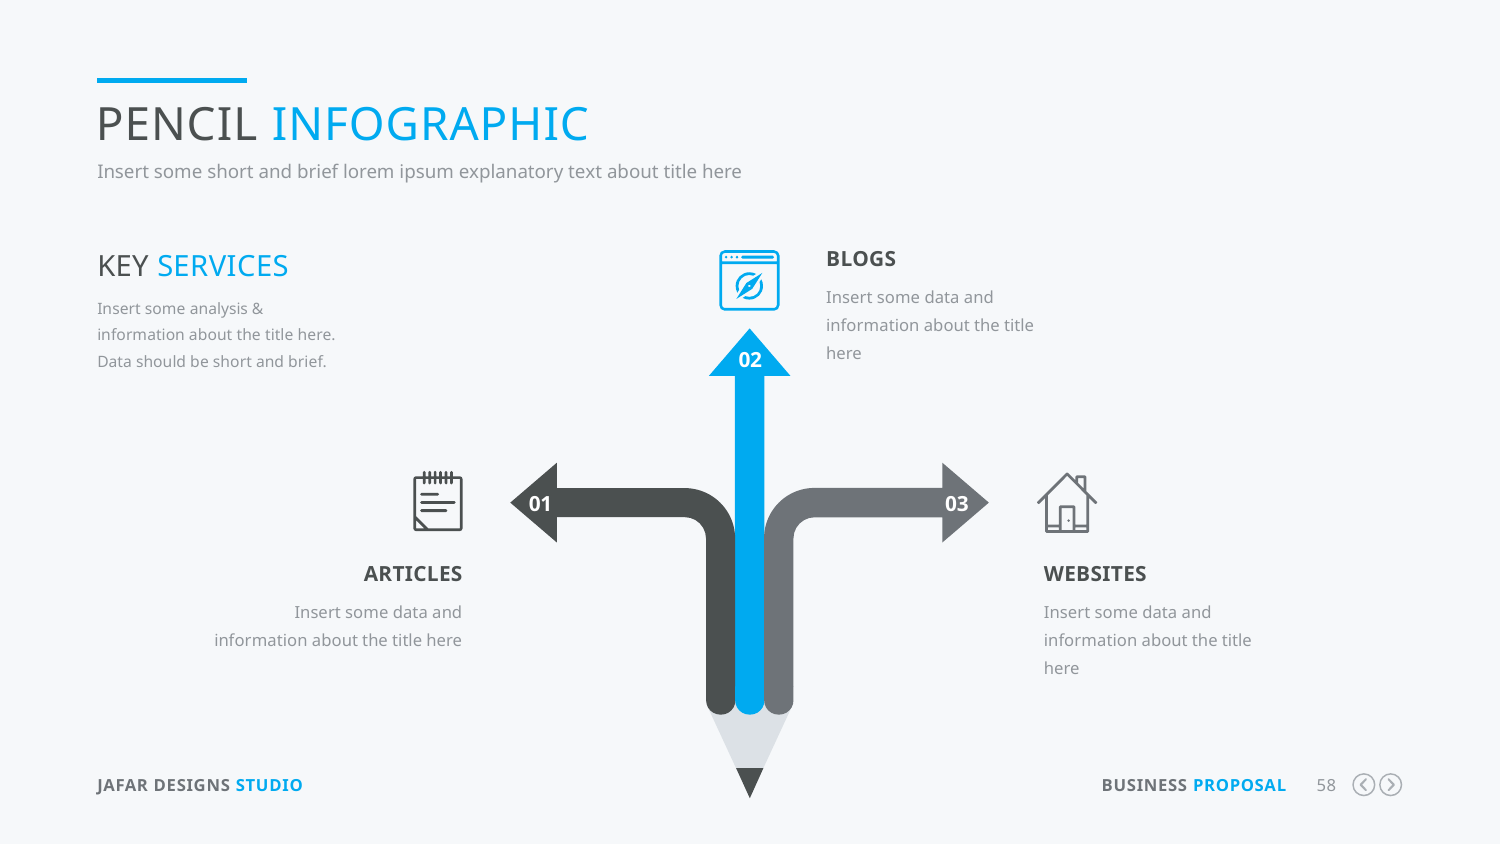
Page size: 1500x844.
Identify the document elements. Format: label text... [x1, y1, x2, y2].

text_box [213, 560, 463, 651]
text_box [413, 470, 463, 532]
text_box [510, 328, 989, 799]
list Pencil Infographic [95, 94, 1401, 158]
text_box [1043, 560, 1291, 651]
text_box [826, 245, 1073, 336]
text_box [1037, 472, 1098, 533]
text_box [719, 250, 780, 311]
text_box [97, 247, 353, 368]
list Insert some short and brief lorem ipsum explanatory text about title here [97, 157, 1403, 181]
